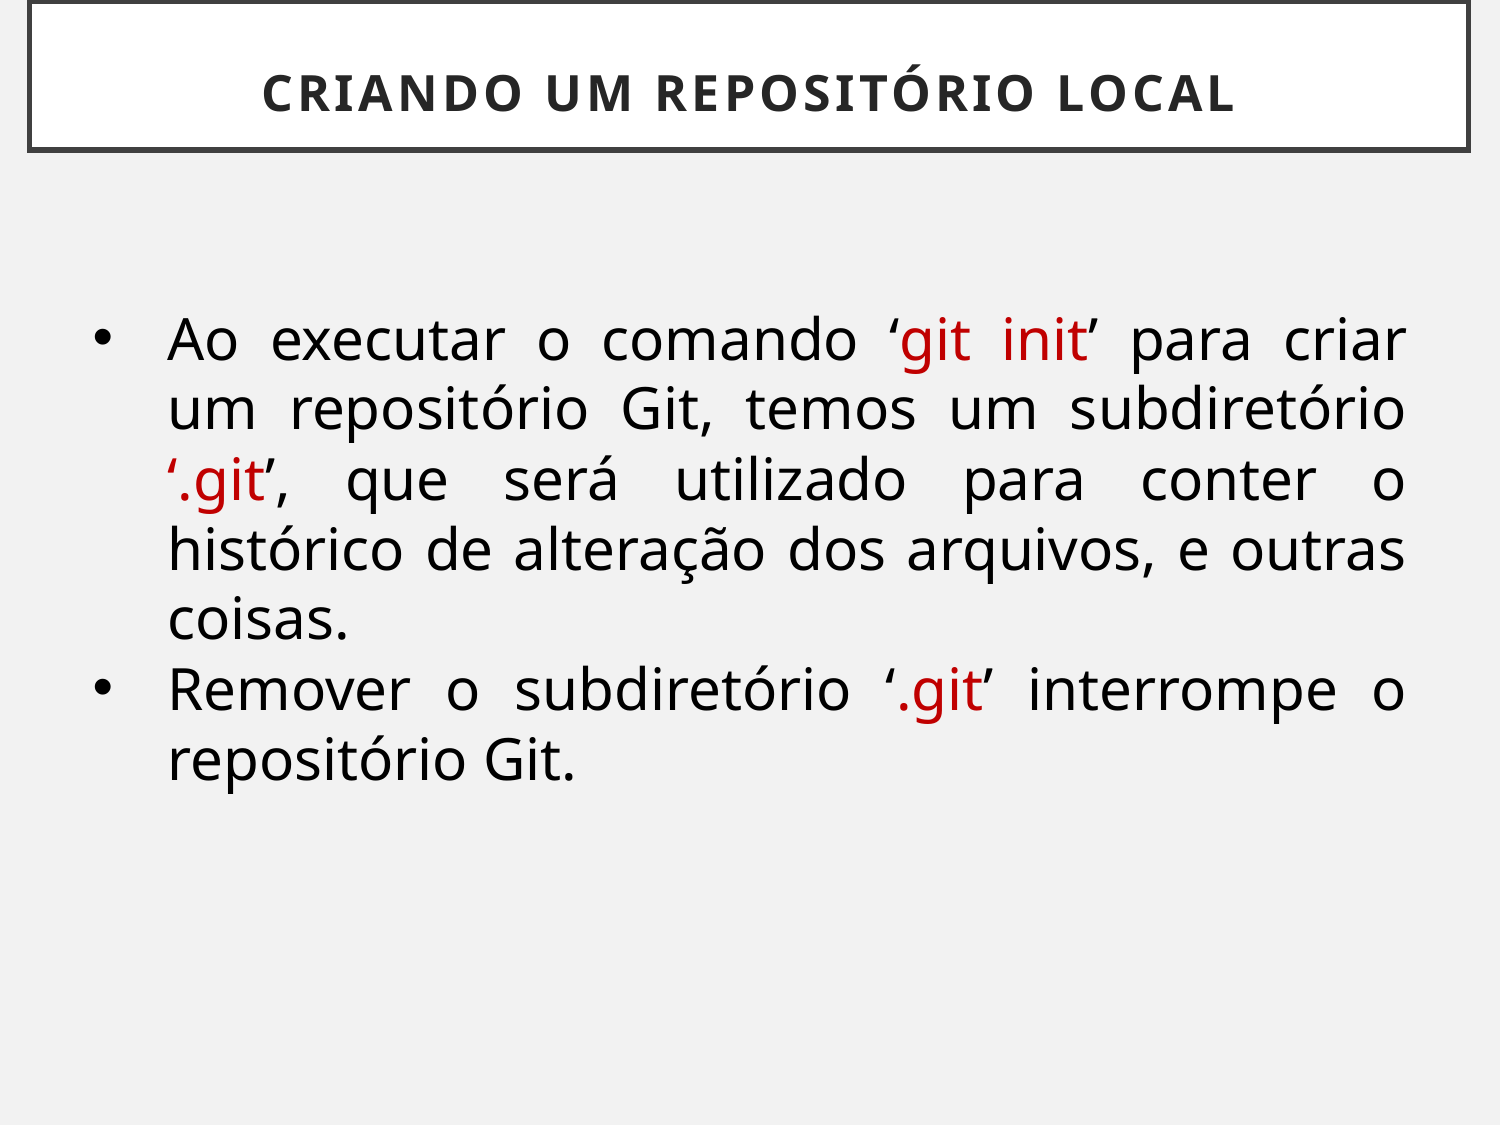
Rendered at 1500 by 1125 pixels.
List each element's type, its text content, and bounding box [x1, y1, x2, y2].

title CRIANDO UM REPOSITÓRIO LOCAL [27, 0, 1471, 153]
text_box Ao executar o comando ‘git init’ para criar um repositório Git, temos um subdiretório ‘.git’, que será utilizado para conter o histórico de alteração dos arquivos, e outras coisas. Remover o subdiretório ‘.git’ interrompe o repositório Git. [78, 244, 1422, 799]
